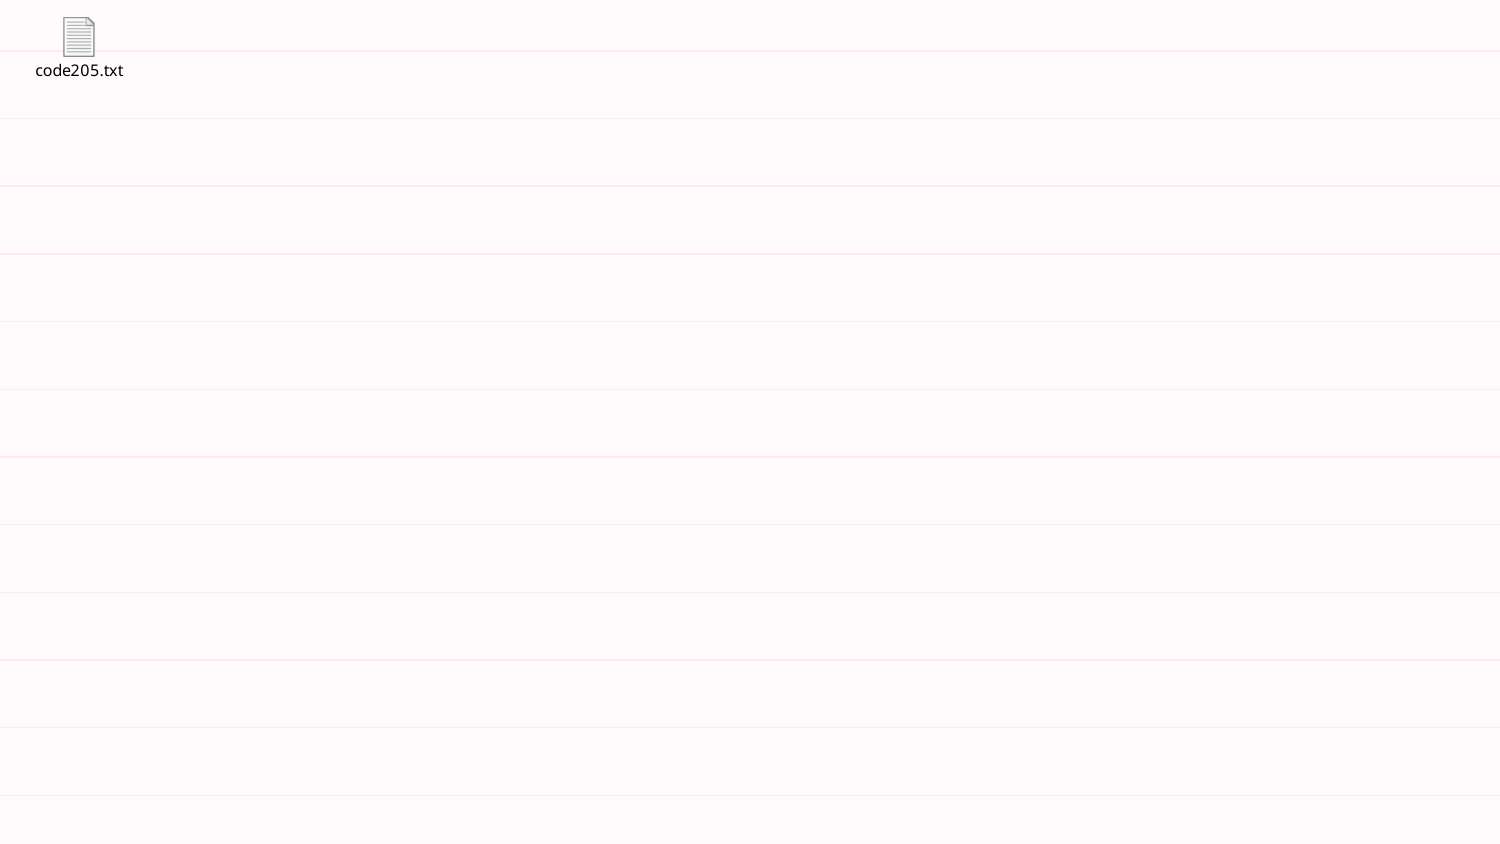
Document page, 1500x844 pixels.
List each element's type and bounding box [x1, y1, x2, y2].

text_box [27, 15, 131, 88]
